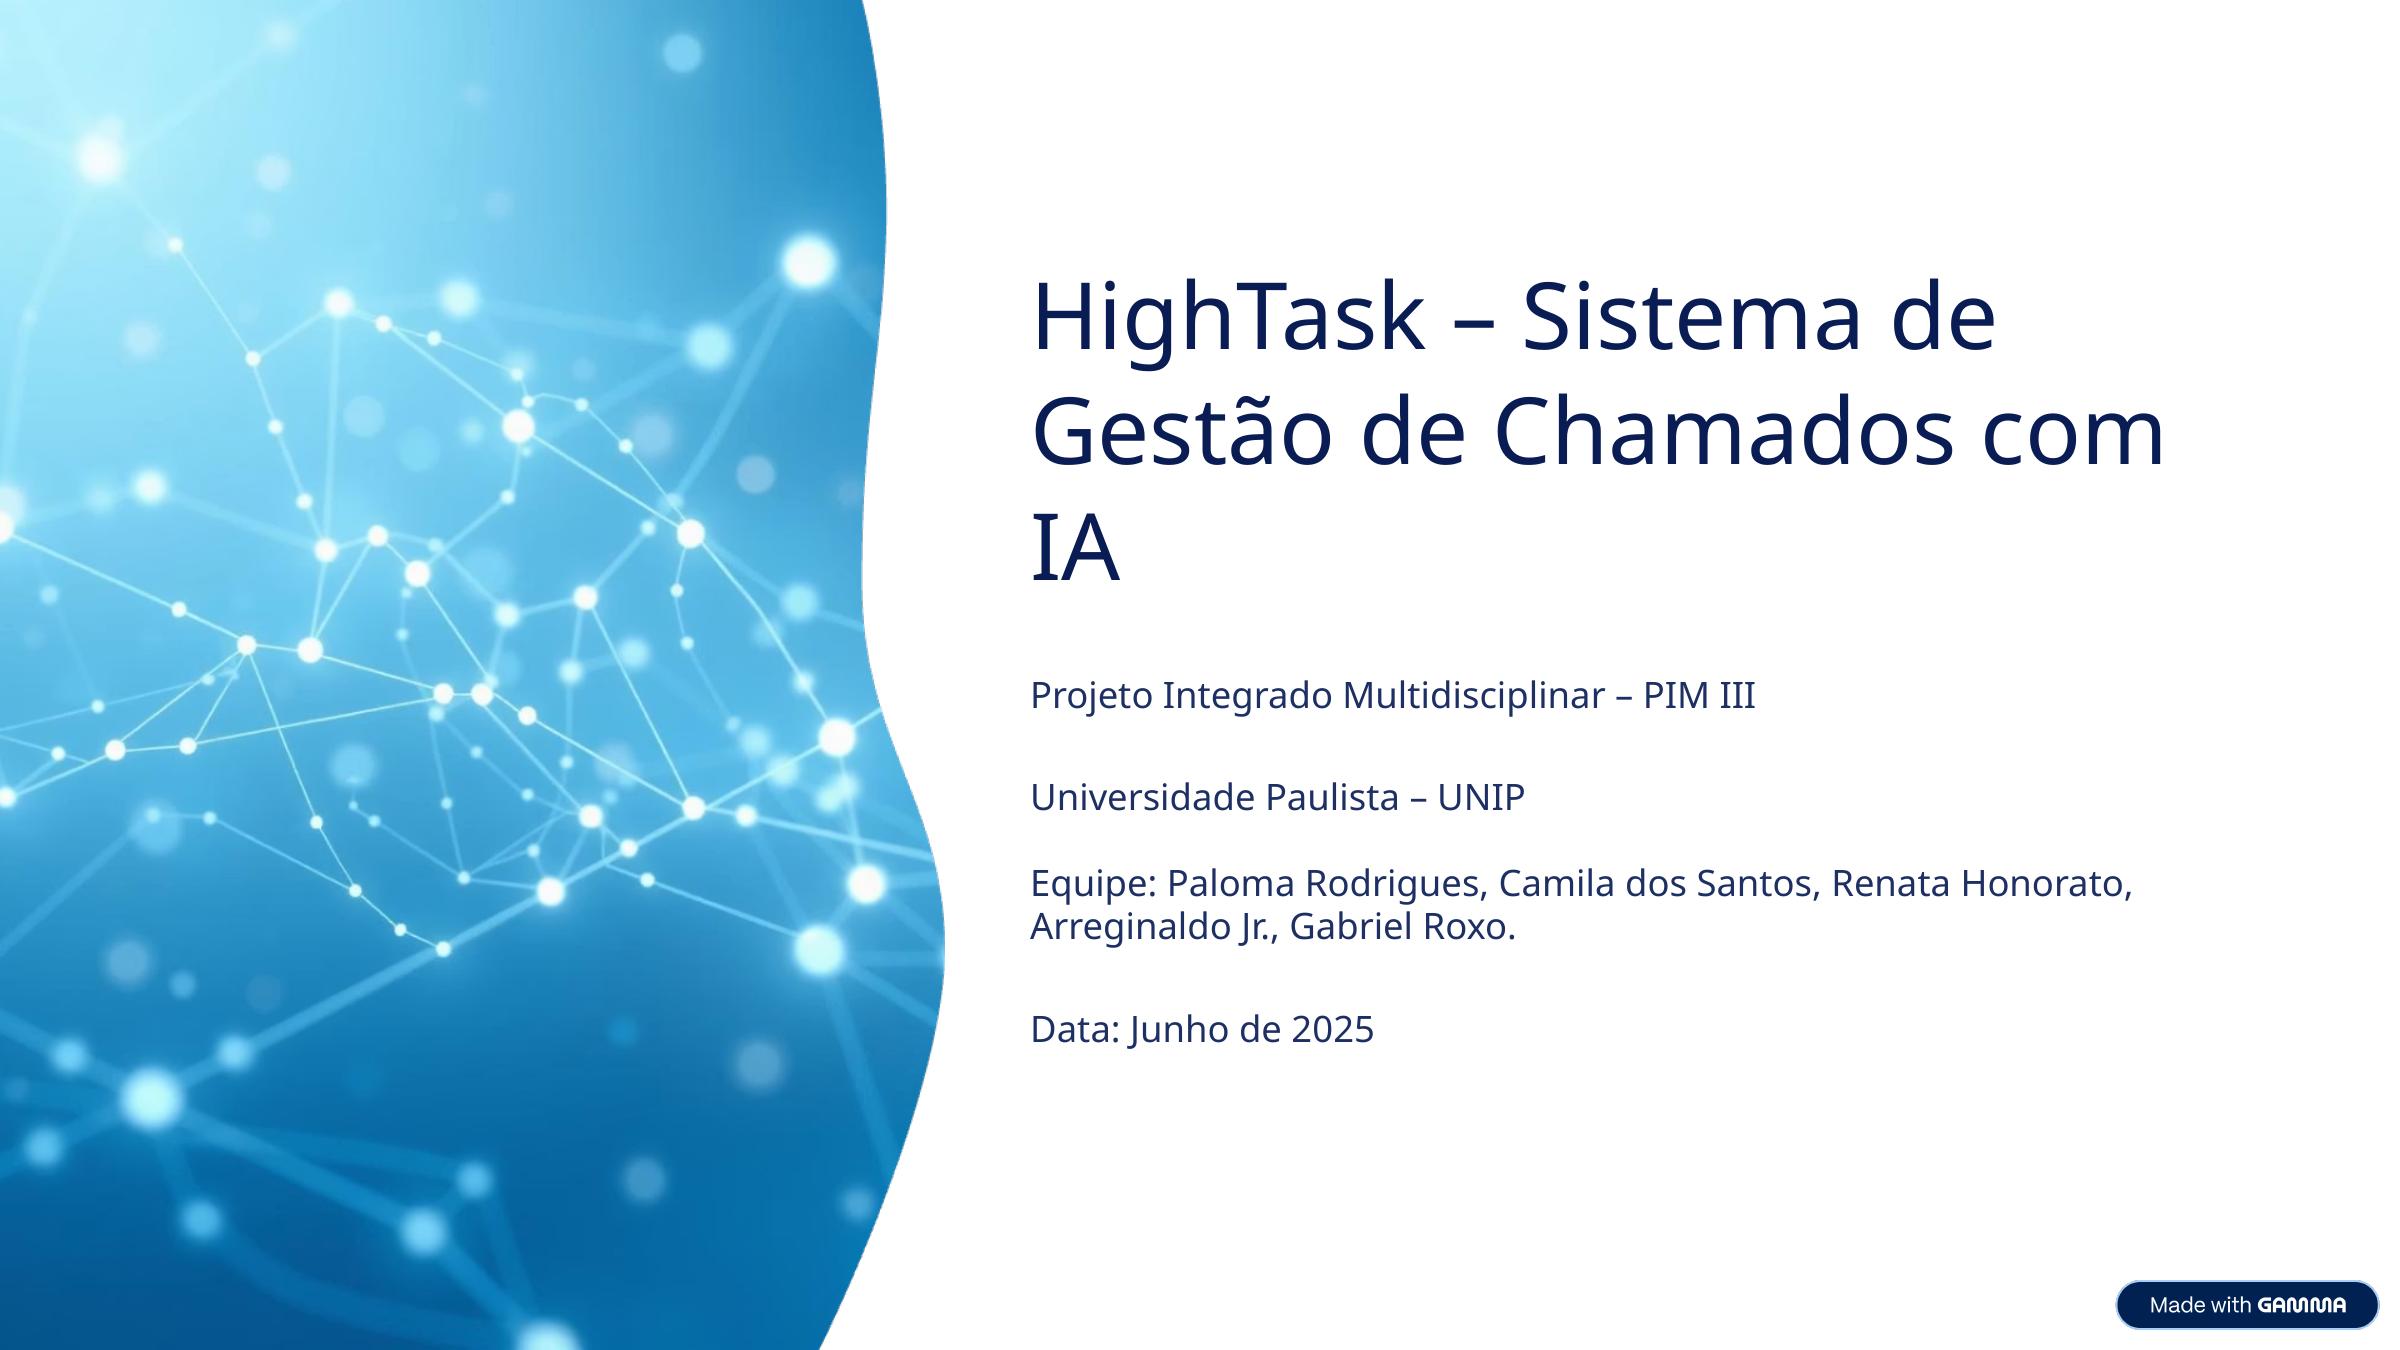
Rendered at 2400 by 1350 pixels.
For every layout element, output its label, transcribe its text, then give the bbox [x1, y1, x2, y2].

text_box Projeto Integrado Multidisciplinar – PIM III [1030, 656, 2270, 717]
text_box HighTask – Sistema de Gestão de Chamados com IA [1030, 252, 2270, 601]
picture [0, 0, 945, 1350]
text_box Universidade Paulista – UNIP [1030, 758, 2270, 818]
text_box Equipe: Paloma Rodrigues, Camila dos Santos, Renata Honorato, Arreginaldo Jr., Gabriel Roxo. Data: Junho de 2025 [1030, 859, 2270, 1098]
picture [2106, 1271, 2389, 1339]
